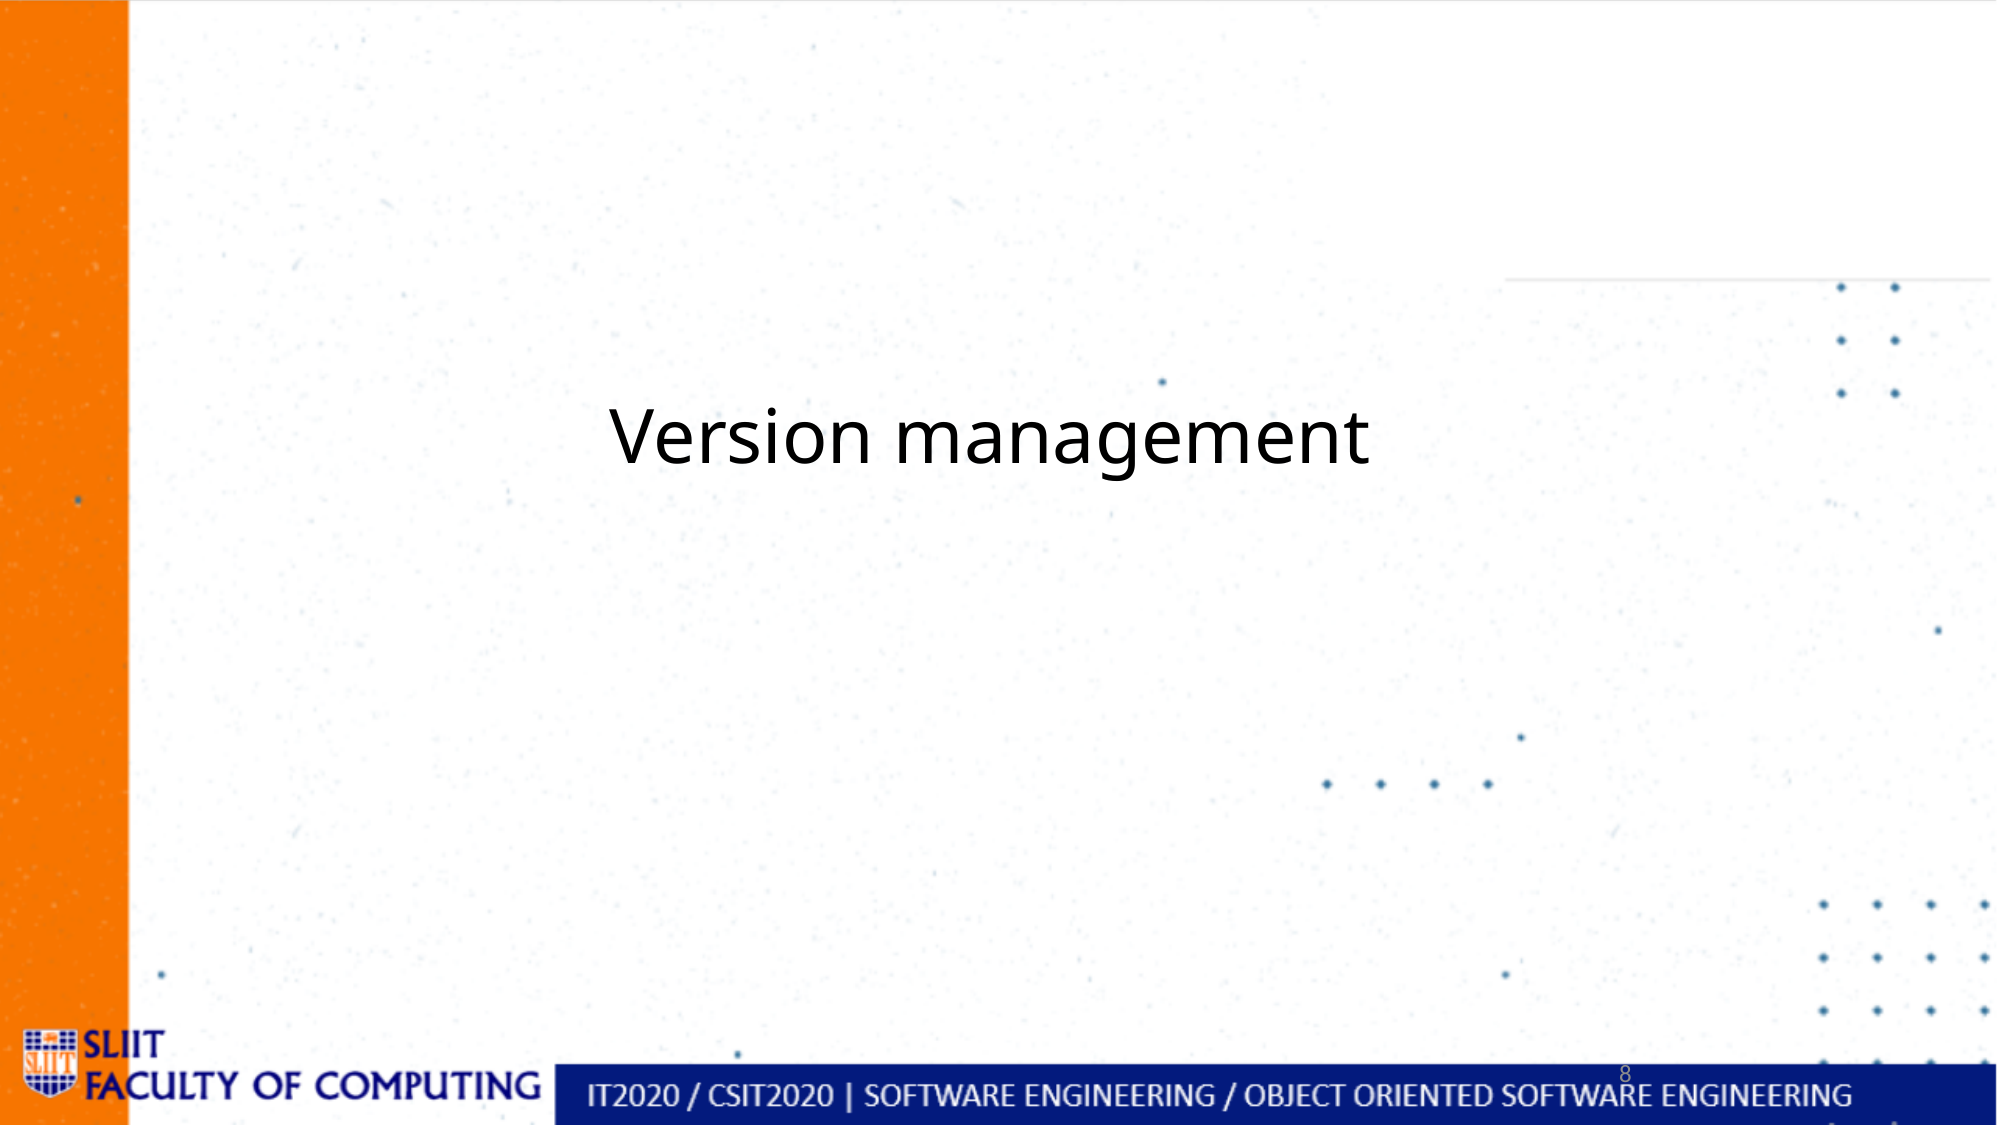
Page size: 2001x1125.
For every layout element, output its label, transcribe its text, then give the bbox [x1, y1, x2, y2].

picture [0, 0, 2001, 1125]
title Version management [324, 391, 1675, 579]
slide_number 8 [1309, 1042, 1647, 1103]
